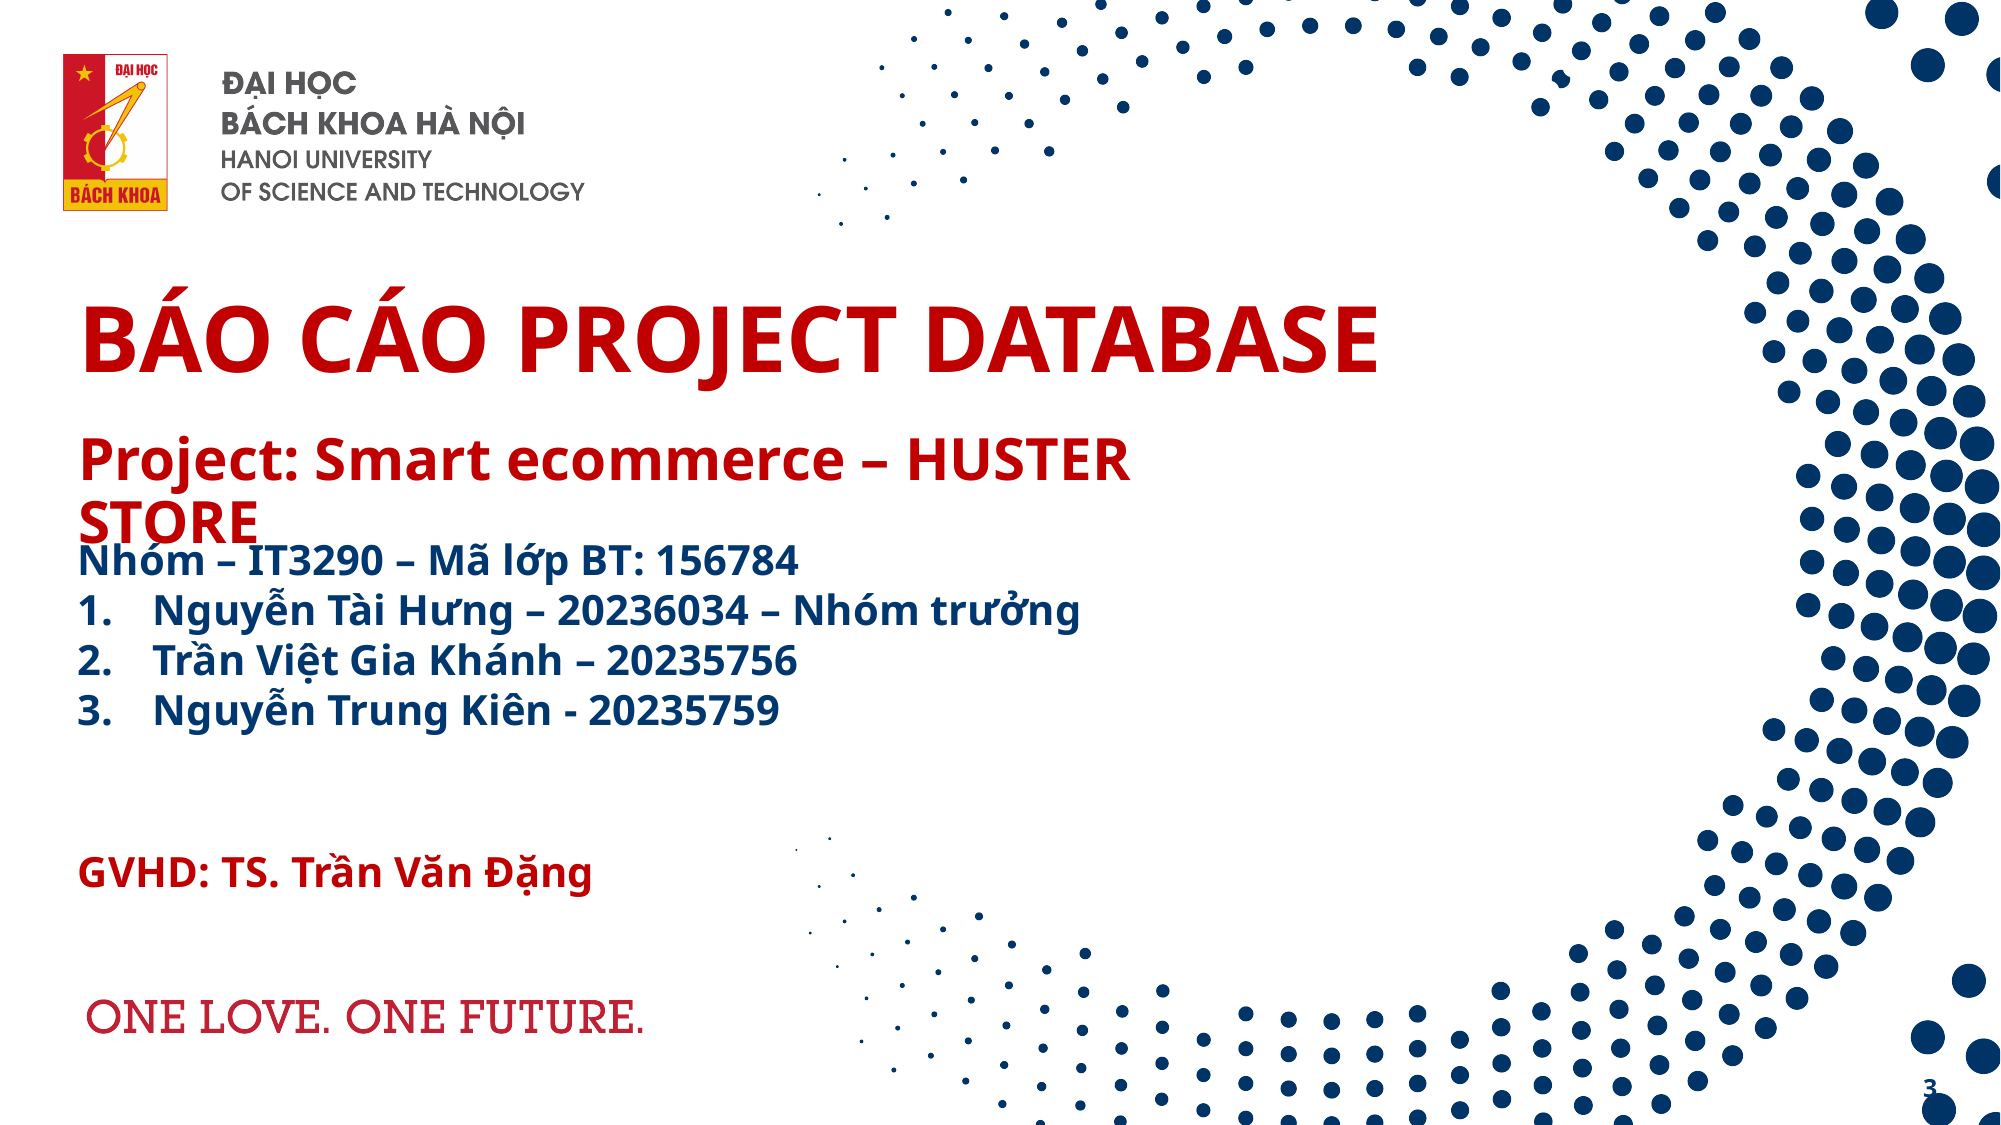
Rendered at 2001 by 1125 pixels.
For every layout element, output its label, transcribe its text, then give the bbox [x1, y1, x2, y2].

text_box Project: Smart ecommerce – HUSTER STORE [63, 423, 1332, 526]
text_box GVHD: TS. Trần Văn Đặng [63, 838, 1953, 910]
text_box BÁO CÁO PROJECT DATABASE [63, 285, 1472, 426]
text_box Nhóm – IT3290 – Mã lớp BT: 156784 Nguyễn Tài Hưng – 20236034 – Nhóm trưởng Trần Việt Gia Khánh – 20235756 Nguyễn Trung Kiên - 20235759 [63, 526, 1953, 599]
picture [0, 0, 2001, 1125]
slide_number 3 [1502, 1065, 1953, 1125]
